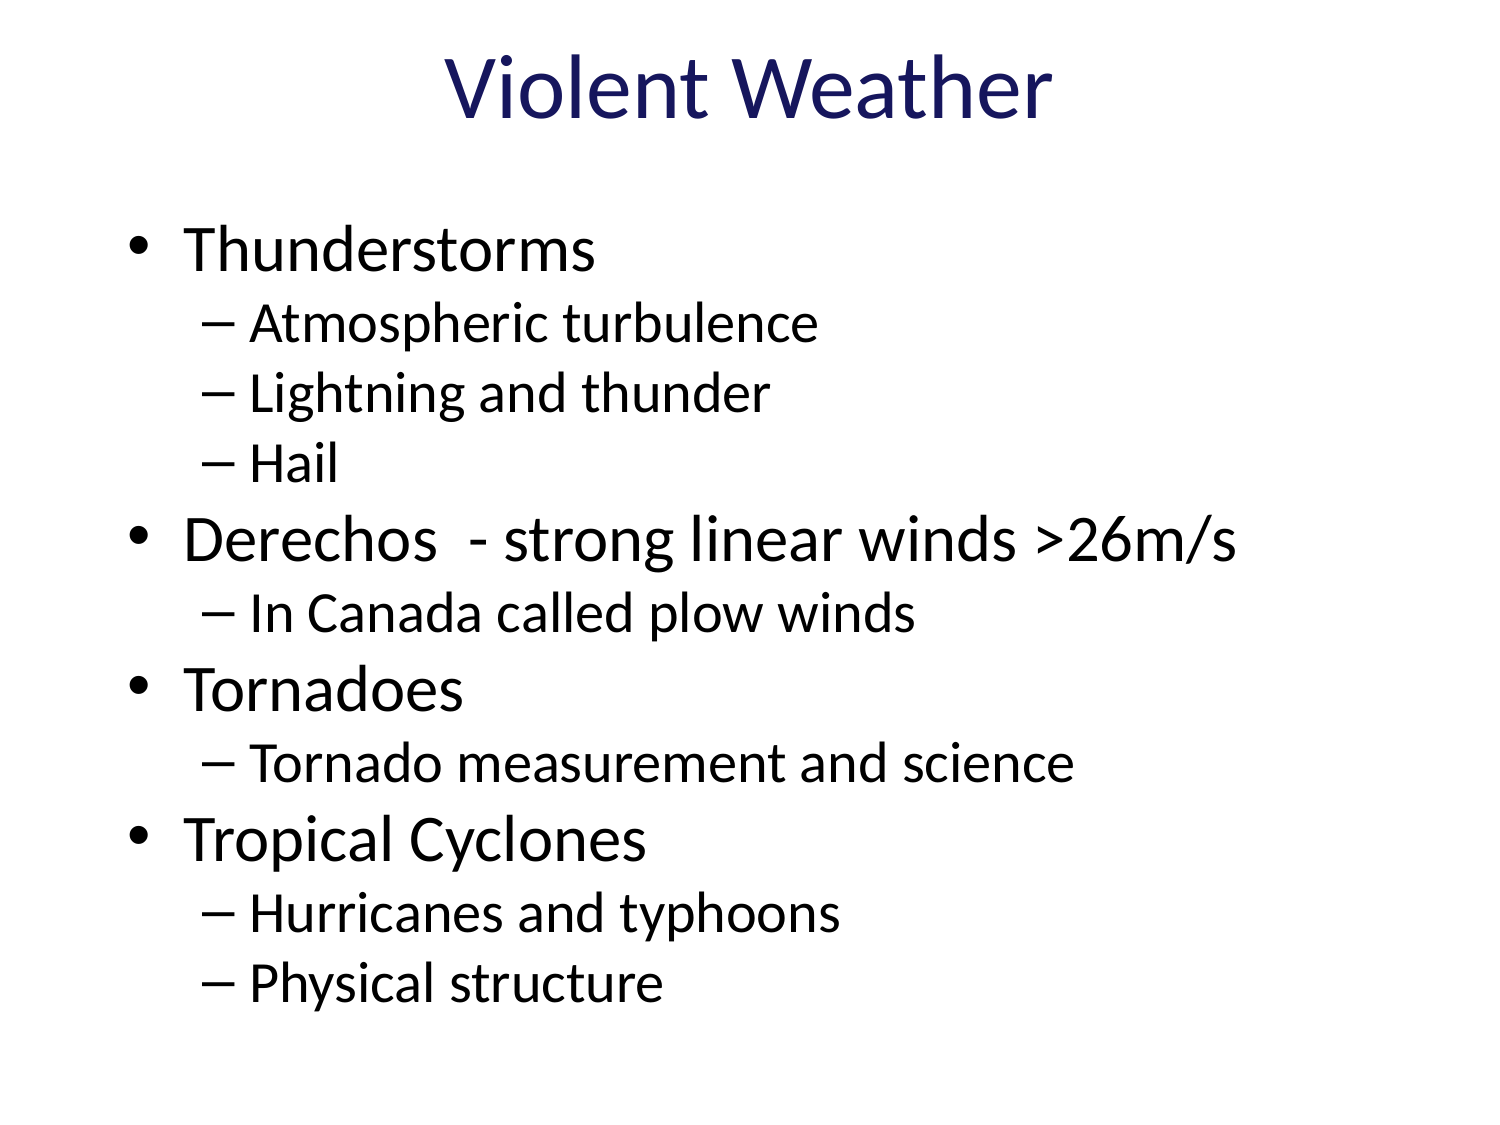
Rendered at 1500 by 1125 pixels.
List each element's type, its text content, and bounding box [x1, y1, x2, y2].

list Thunderstorms Atmospheric turbulence Lightning and thunder Hail Derechos - strong linear winds >26m/s In Canada called plow winds Tornadoes Tornado measurement and science Tropical Cyclones Hurricanes and typhoons Physical structure [112, 197, 1388, 1047]
title Violent Weather [75, 9, 1425, 154]
